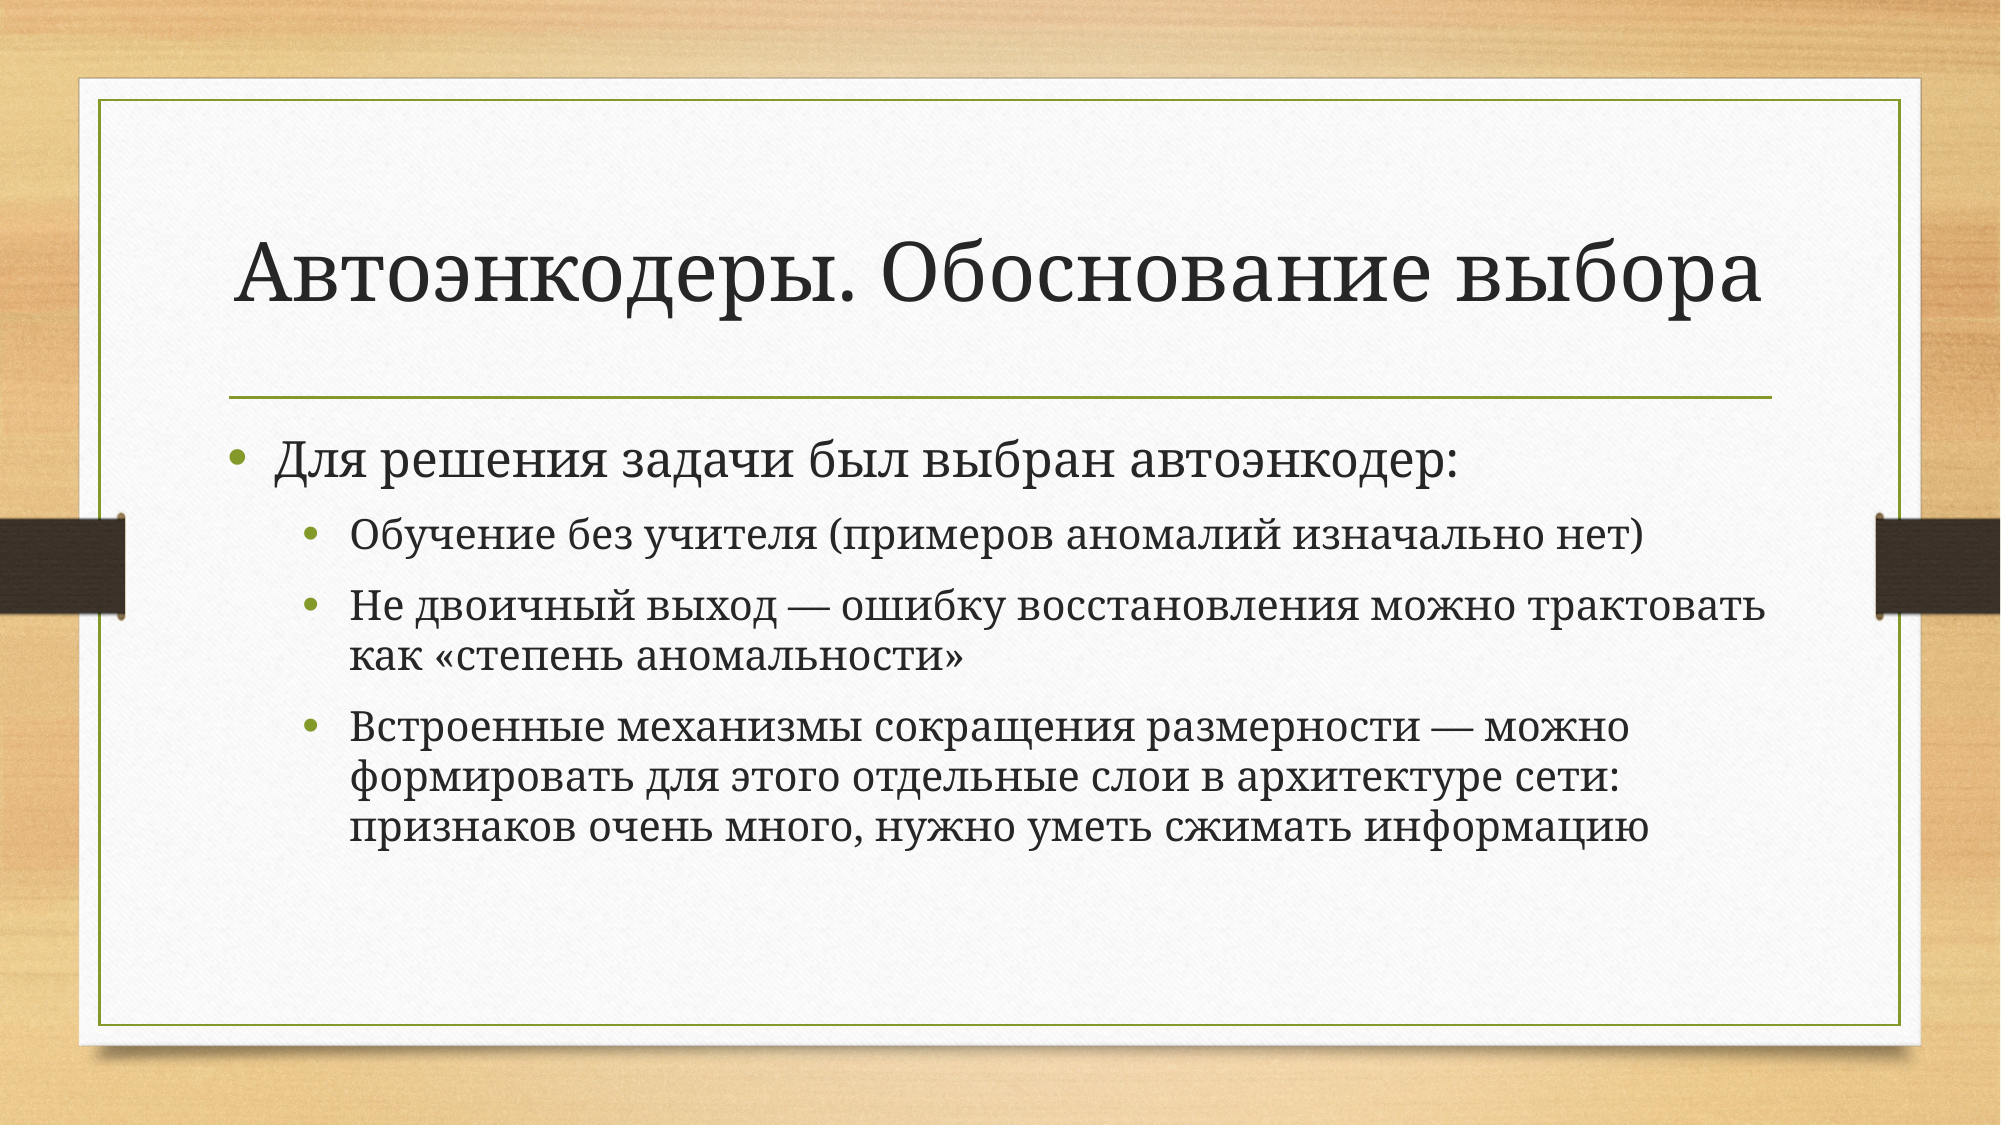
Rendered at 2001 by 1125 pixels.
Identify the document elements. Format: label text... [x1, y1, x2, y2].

picture [0, 0, 2001, 1125]
title Автоэнкодеры. Обоснование выбора [212, 161, 1788, 375]
list Для решения задачи был выбран автоэнкодер: Обучение без учителя (примеров аномалий изначально нет) Не двоичный выход — ошибку восстановления можно трактовать как «степень аномальности» Встроенные механизмы сокращения размерности — можно формировать для этого отдельные слои в архитектуре сети: признаков очень много, нужно уметь сжимать информацию [212, 419, 1819, 964]
